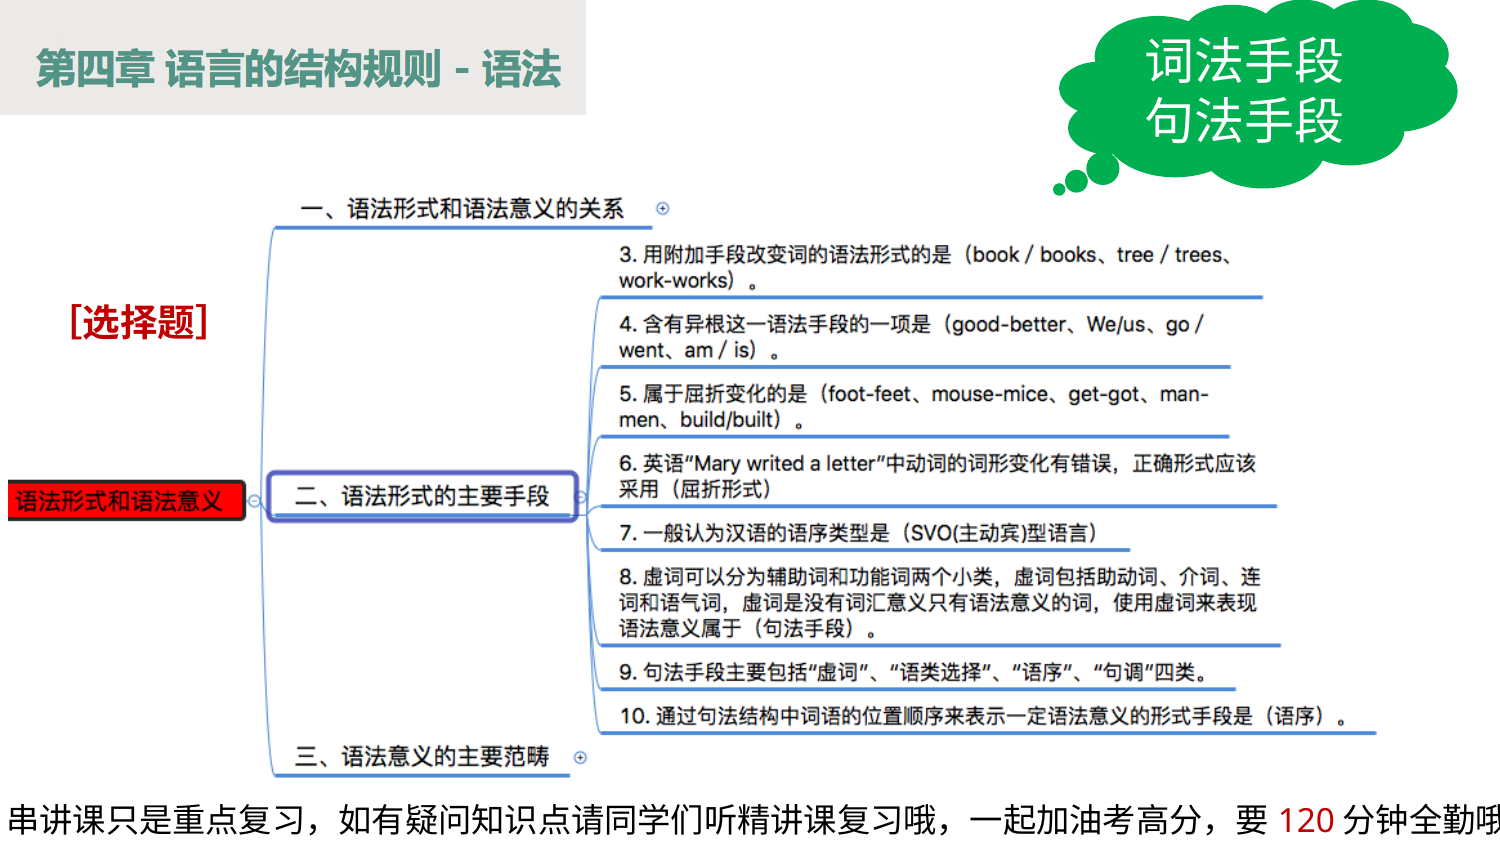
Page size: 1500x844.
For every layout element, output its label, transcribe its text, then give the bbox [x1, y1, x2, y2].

picture [8, 186, 1377, 779]
picture [0, 0, 586, 115]
text_box 词法手段 句法手段 [1054, 0, 1458, 186]
